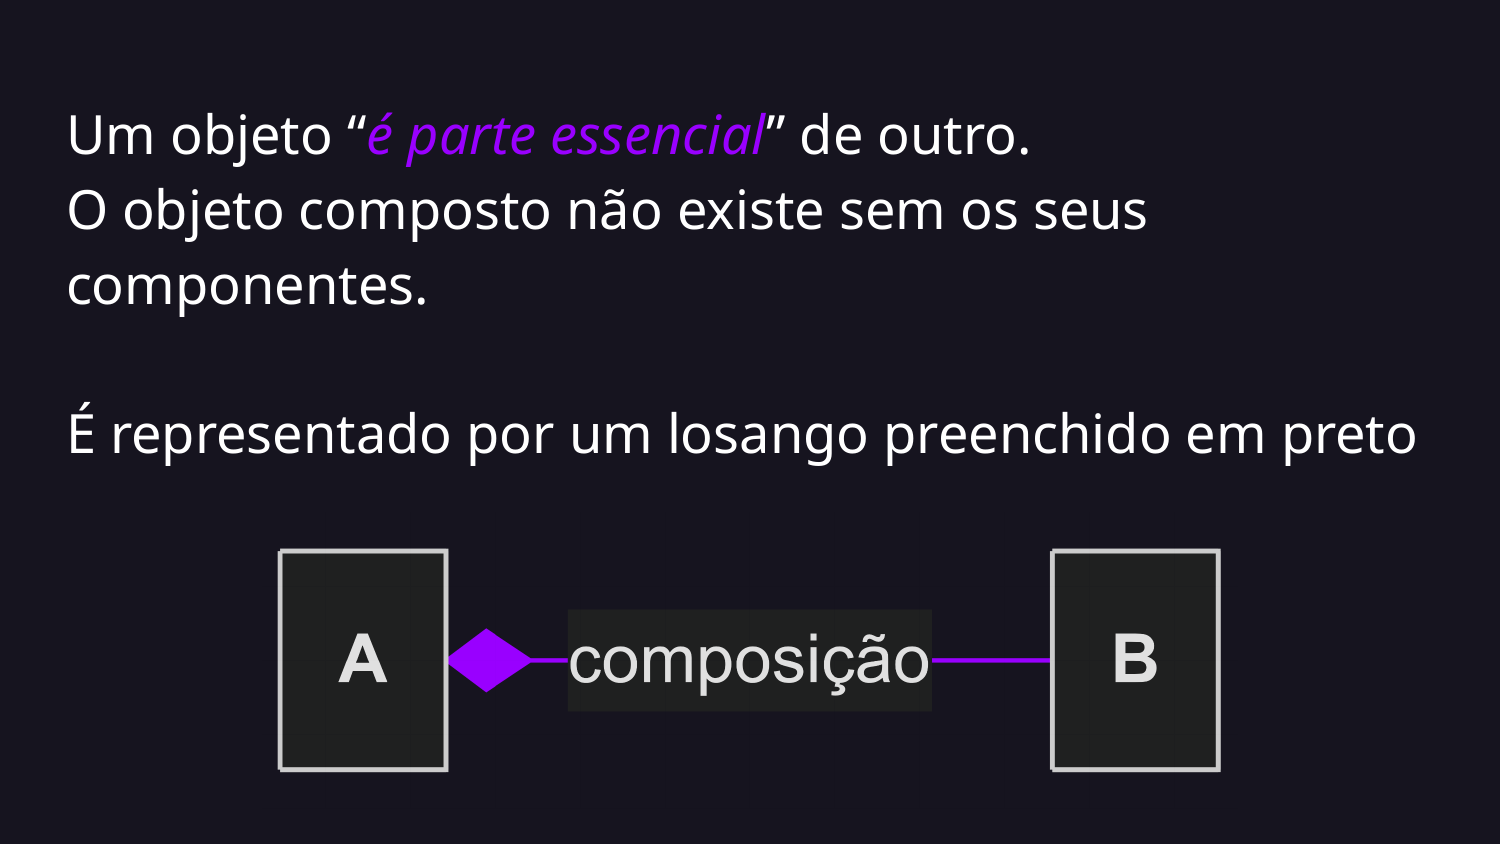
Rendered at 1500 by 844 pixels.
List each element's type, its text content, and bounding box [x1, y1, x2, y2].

list Um objeto “é parte essencial” de outro. O objeto composto não existe sem os seus componentes. É representado por um losango preenchido em preto [51, 75, 1449, 750]
picture [261, 511, 1239, 810]
